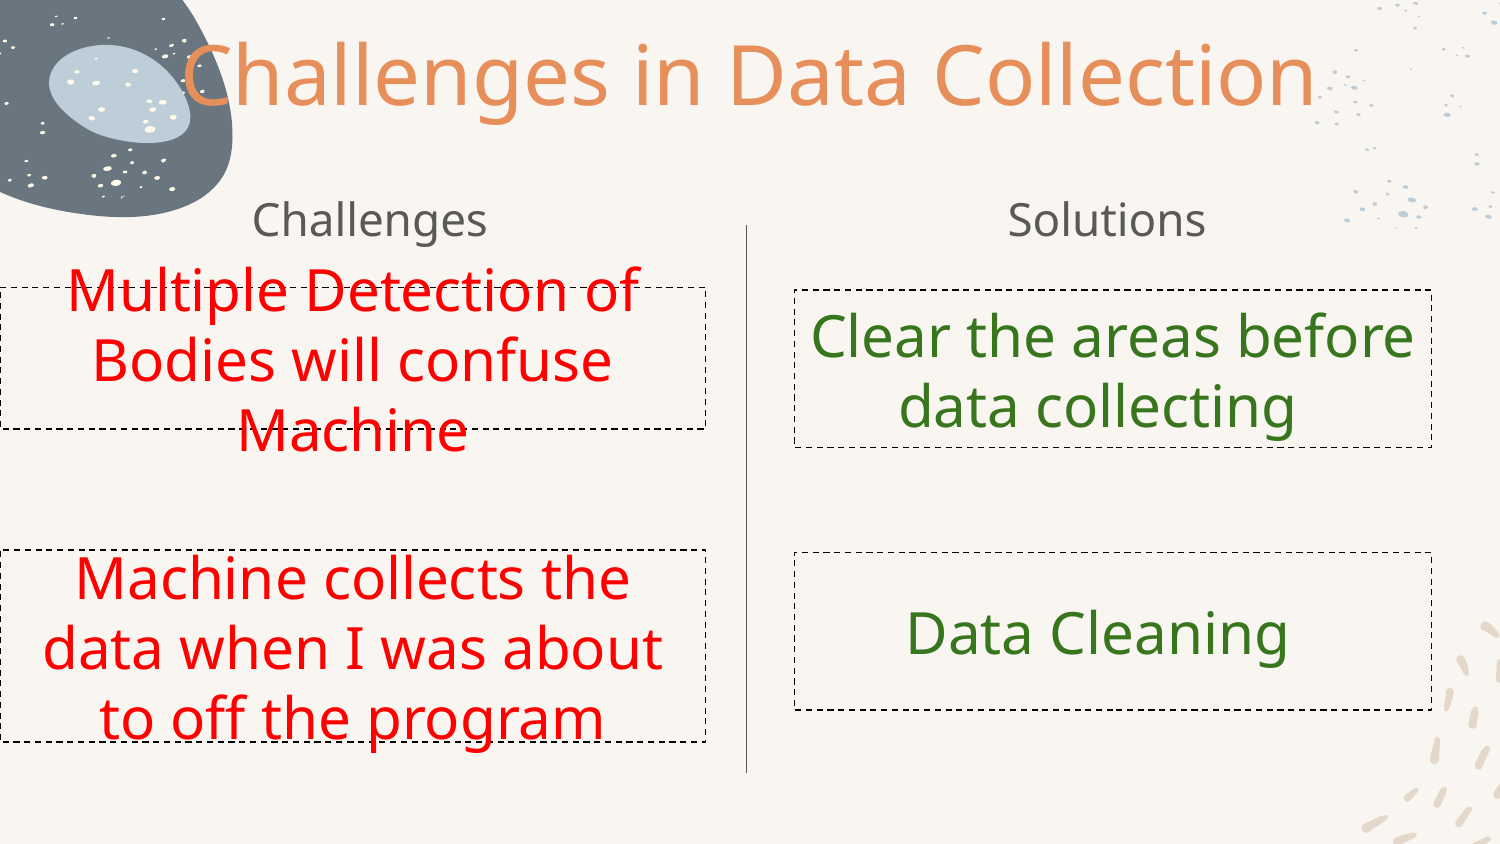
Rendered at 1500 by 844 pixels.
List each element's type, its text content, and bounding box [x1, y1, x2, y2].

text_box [1314, 0, 1500, 231]
title Data Cleaning [794, 552, 1432, 711]
title Machine collects the data when I was about to off the program [0, 549, 706, 743]
title Clear the areas before data collecting [794, 289, 1432, 448]
title Challenges [187, 186, 553, 251]
title Solutions [924, 186, 1290, 251]
title Multiple Detection of Bodies will confuse Machine [0, 287, 706, 430]
title Challenges in Data Collection [51, 7, 1309, 102]
